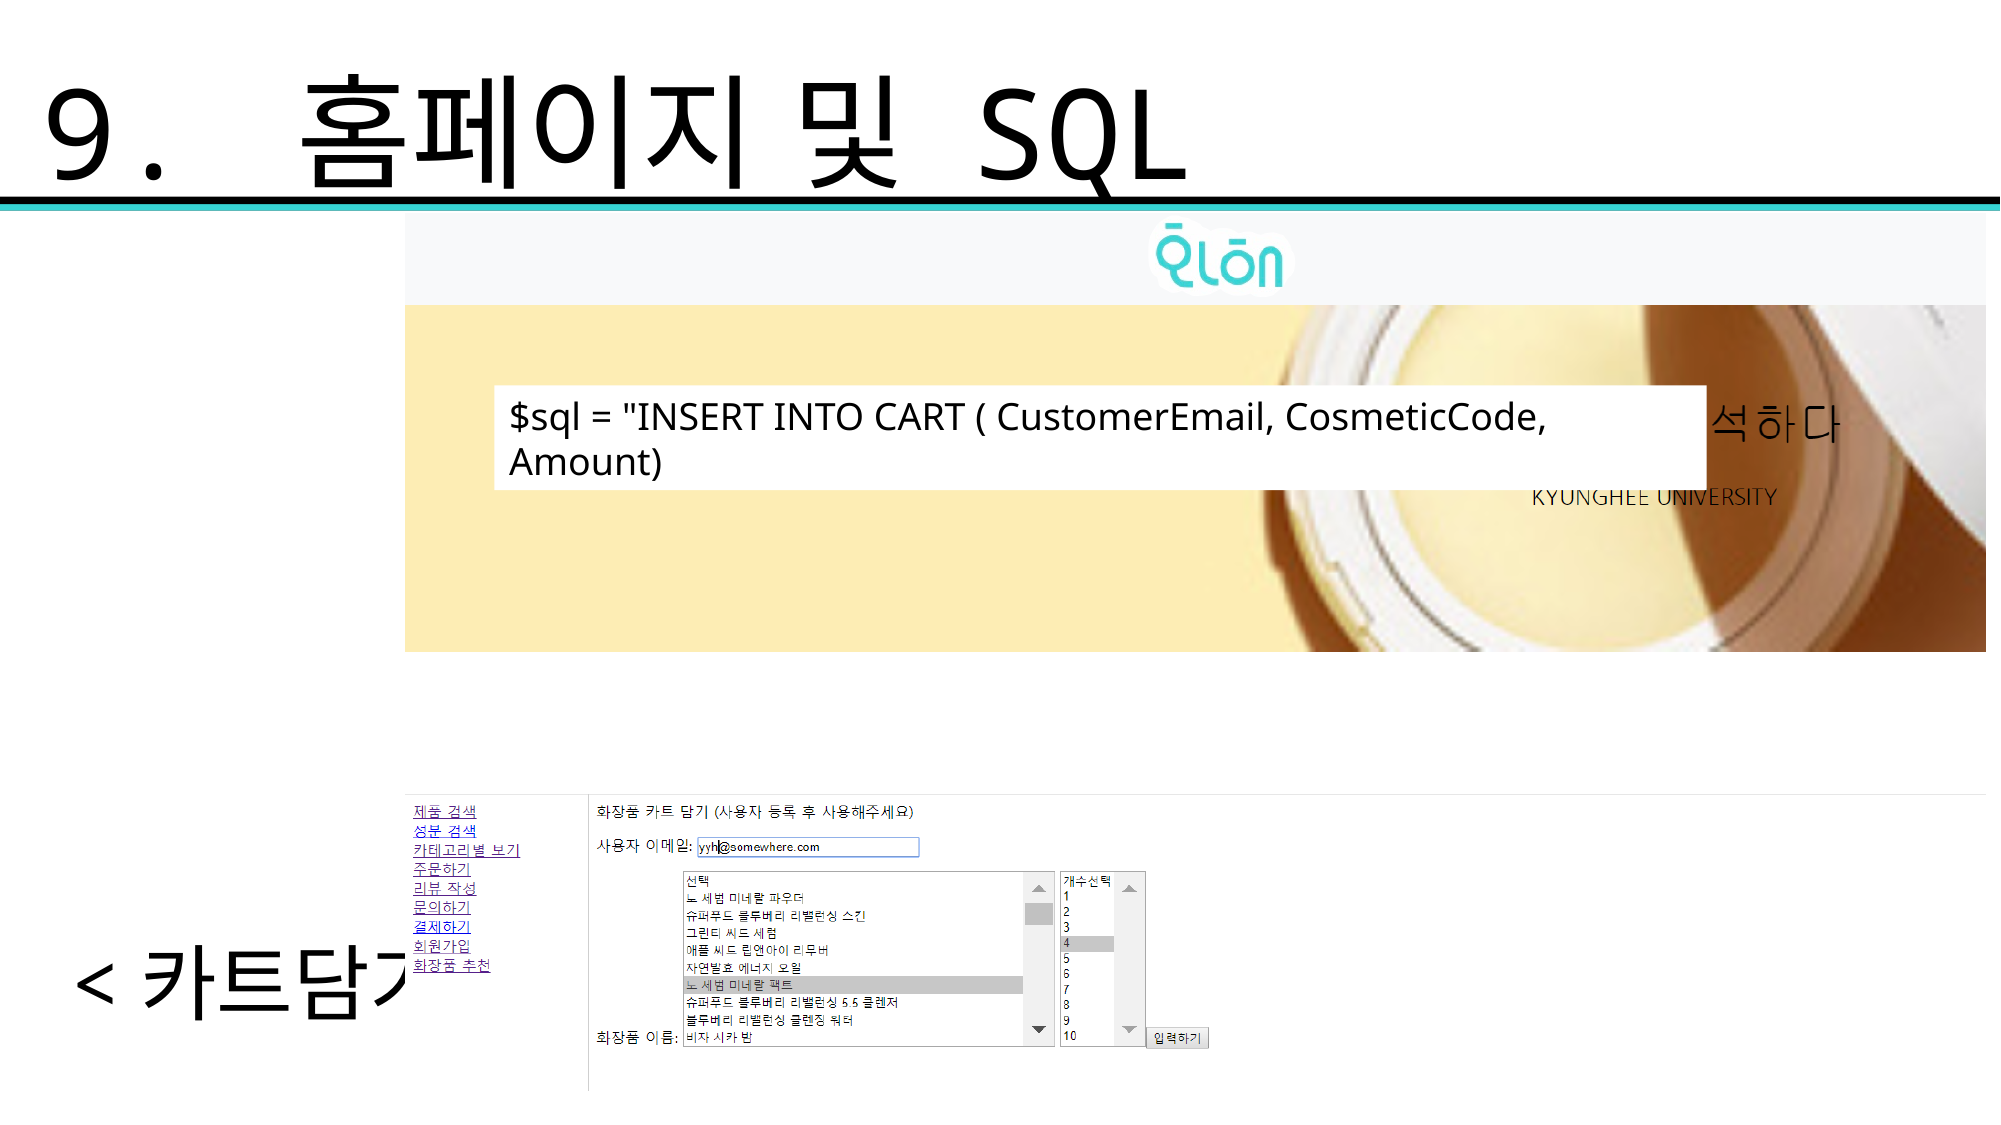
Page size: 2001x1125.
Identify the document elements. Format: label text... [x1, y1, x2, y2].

text_box 9. 홈페이지 및 SQL [26, 47, 1685, 199]
picture [0, 199, 2000, 1091]
text_box <카트담기> [55, 923, 405, 1039]
